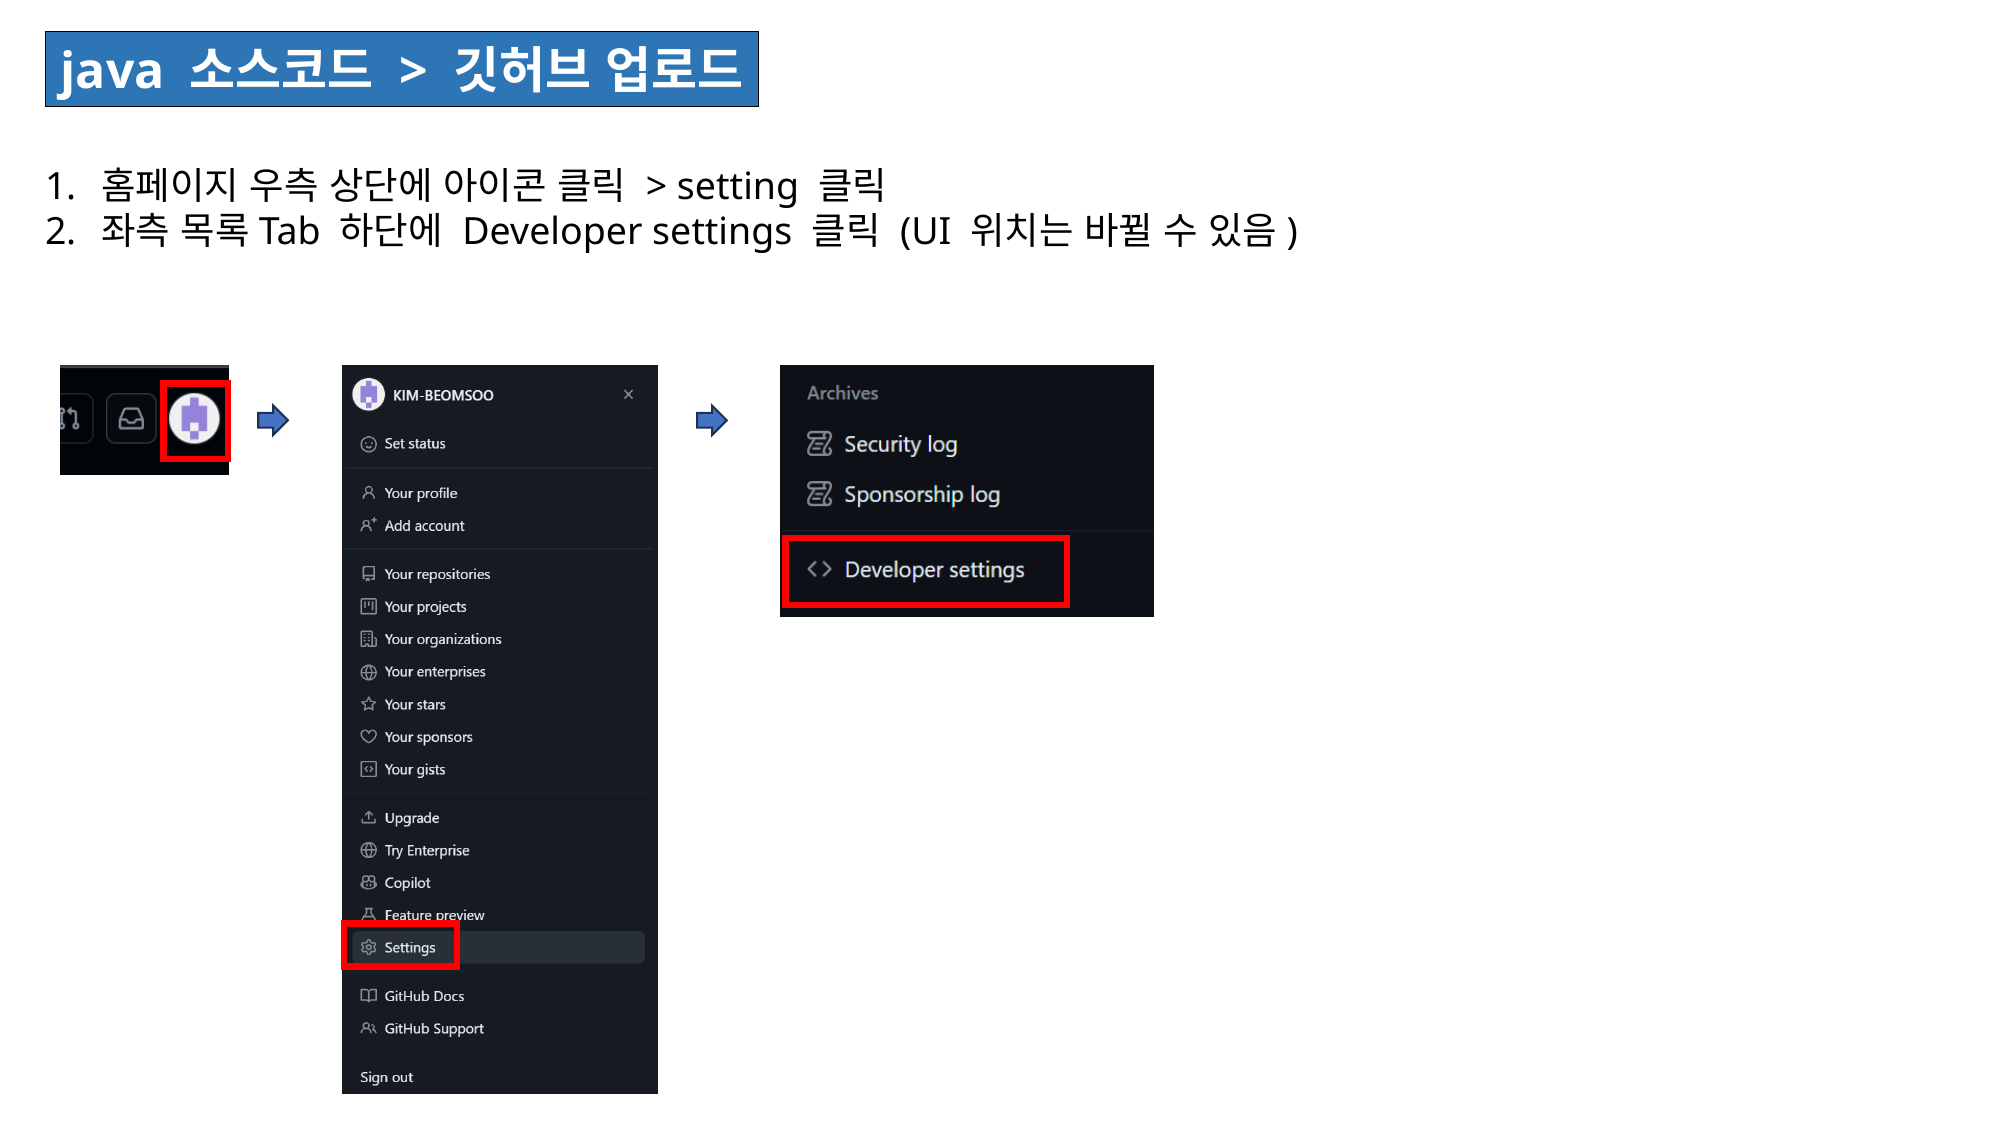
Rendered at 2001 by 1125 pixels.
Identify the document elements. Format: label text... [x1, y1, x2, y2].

text_box 홈페이지 우측 상단에 아이콘 클릭 > setting 클릭 좌측 목록Tab 하단에 Developer settings 클릭 (UI 위치는 바뀔 수 있음) [30, 154, 1313, 305]
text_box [60, 365, 1154, 1094]
text_box java 소스코드 > 깃허브 업로드 [45, 31, 759, 107]
